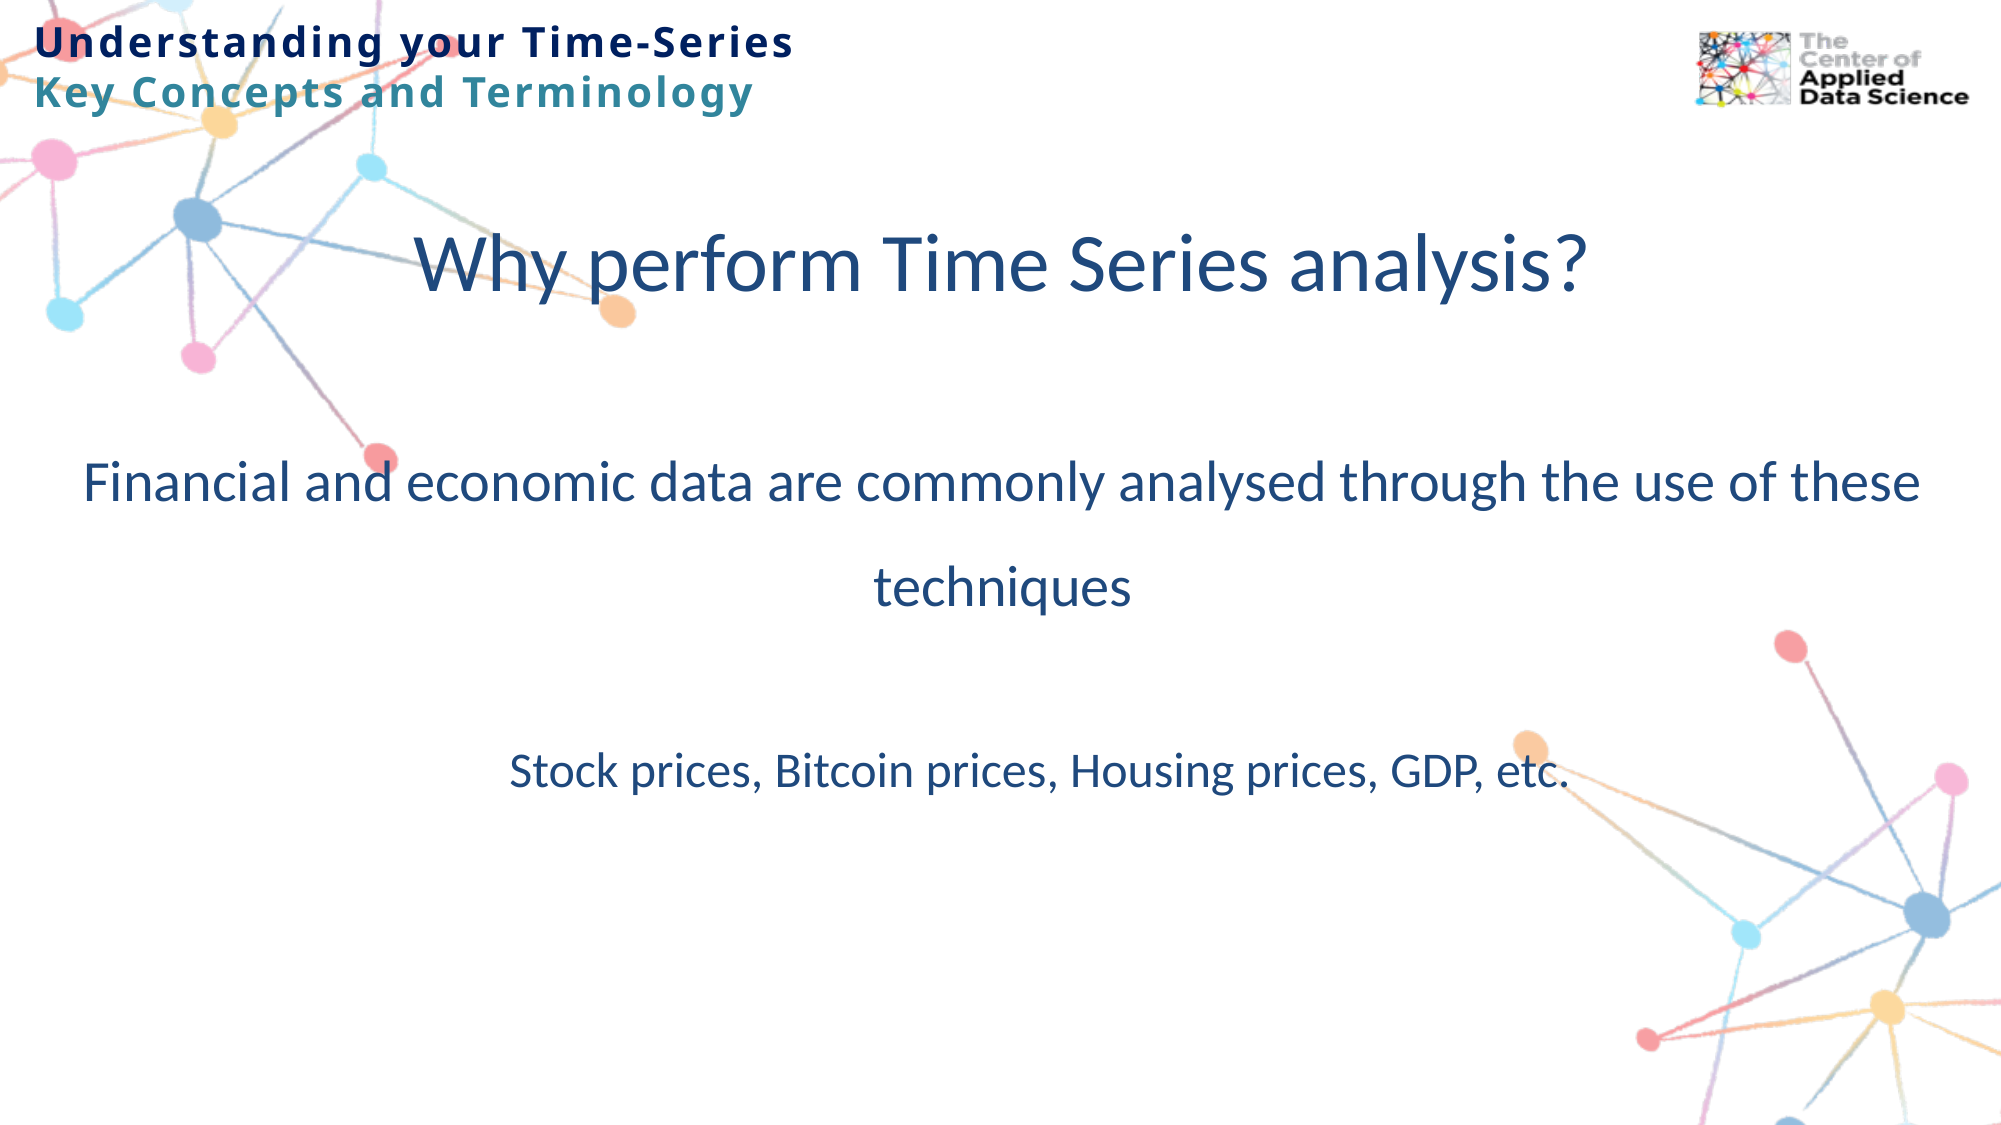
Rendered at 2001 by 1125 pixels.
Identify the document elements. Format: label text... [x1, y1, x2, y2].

text_box Why perform Time Series analysis? Financial and economic data are commonly analysed through the use of these techniques Stock prices, Bitcoin prices, Housing prices, GDP, etc. [31, 200, 1975, 1075]
picture [1684, 19, 1982, 120]
text_box Understanding your Time-Series Key Concepts and Terminology [31, 16, 1493, 117]
